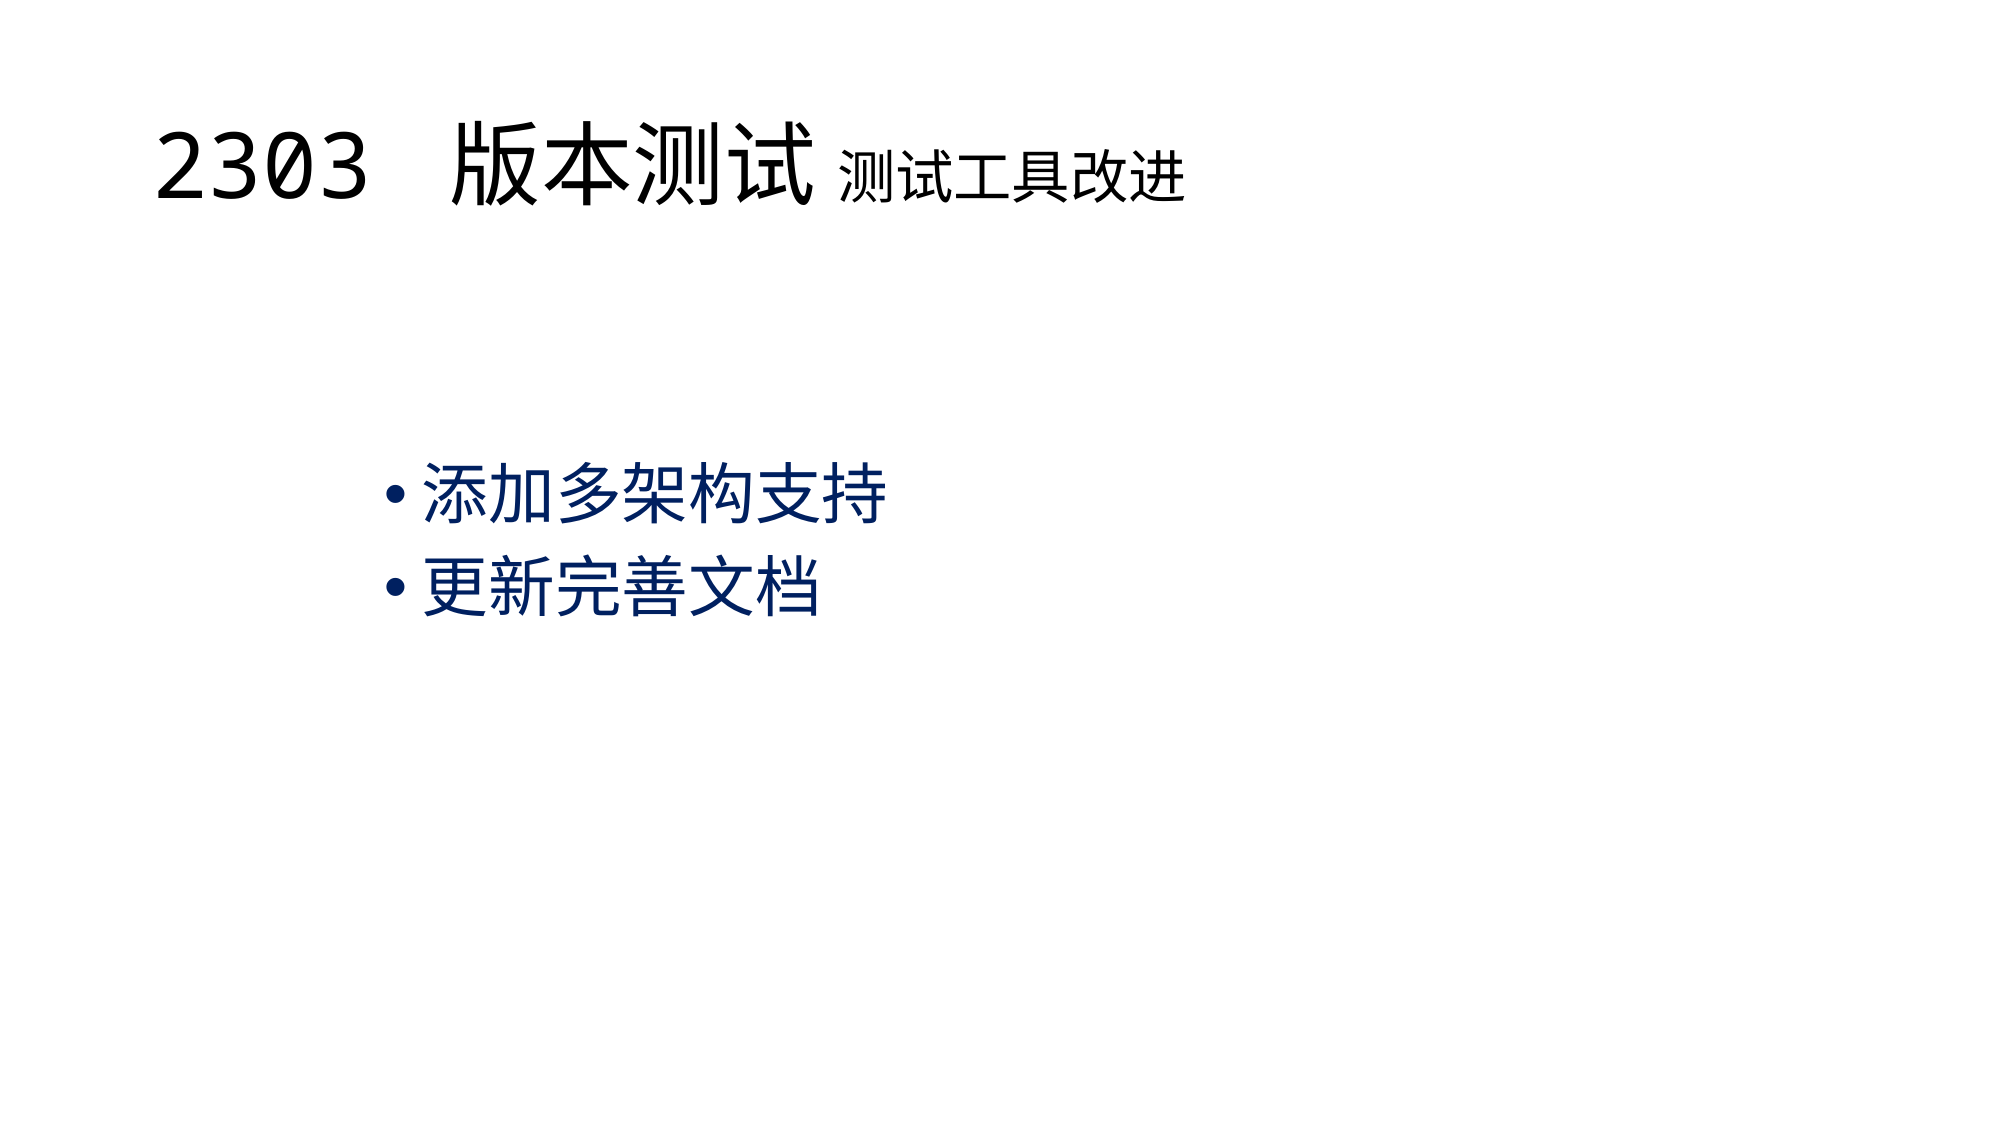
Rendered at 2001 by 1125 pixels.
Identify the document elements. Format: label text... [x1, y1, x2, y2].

list 添加多架构支持 更新完善文档 [368, 453, 1272, 672]
title 2303 版本测试 测试工具改进 [137, 59, 1863, 278]
